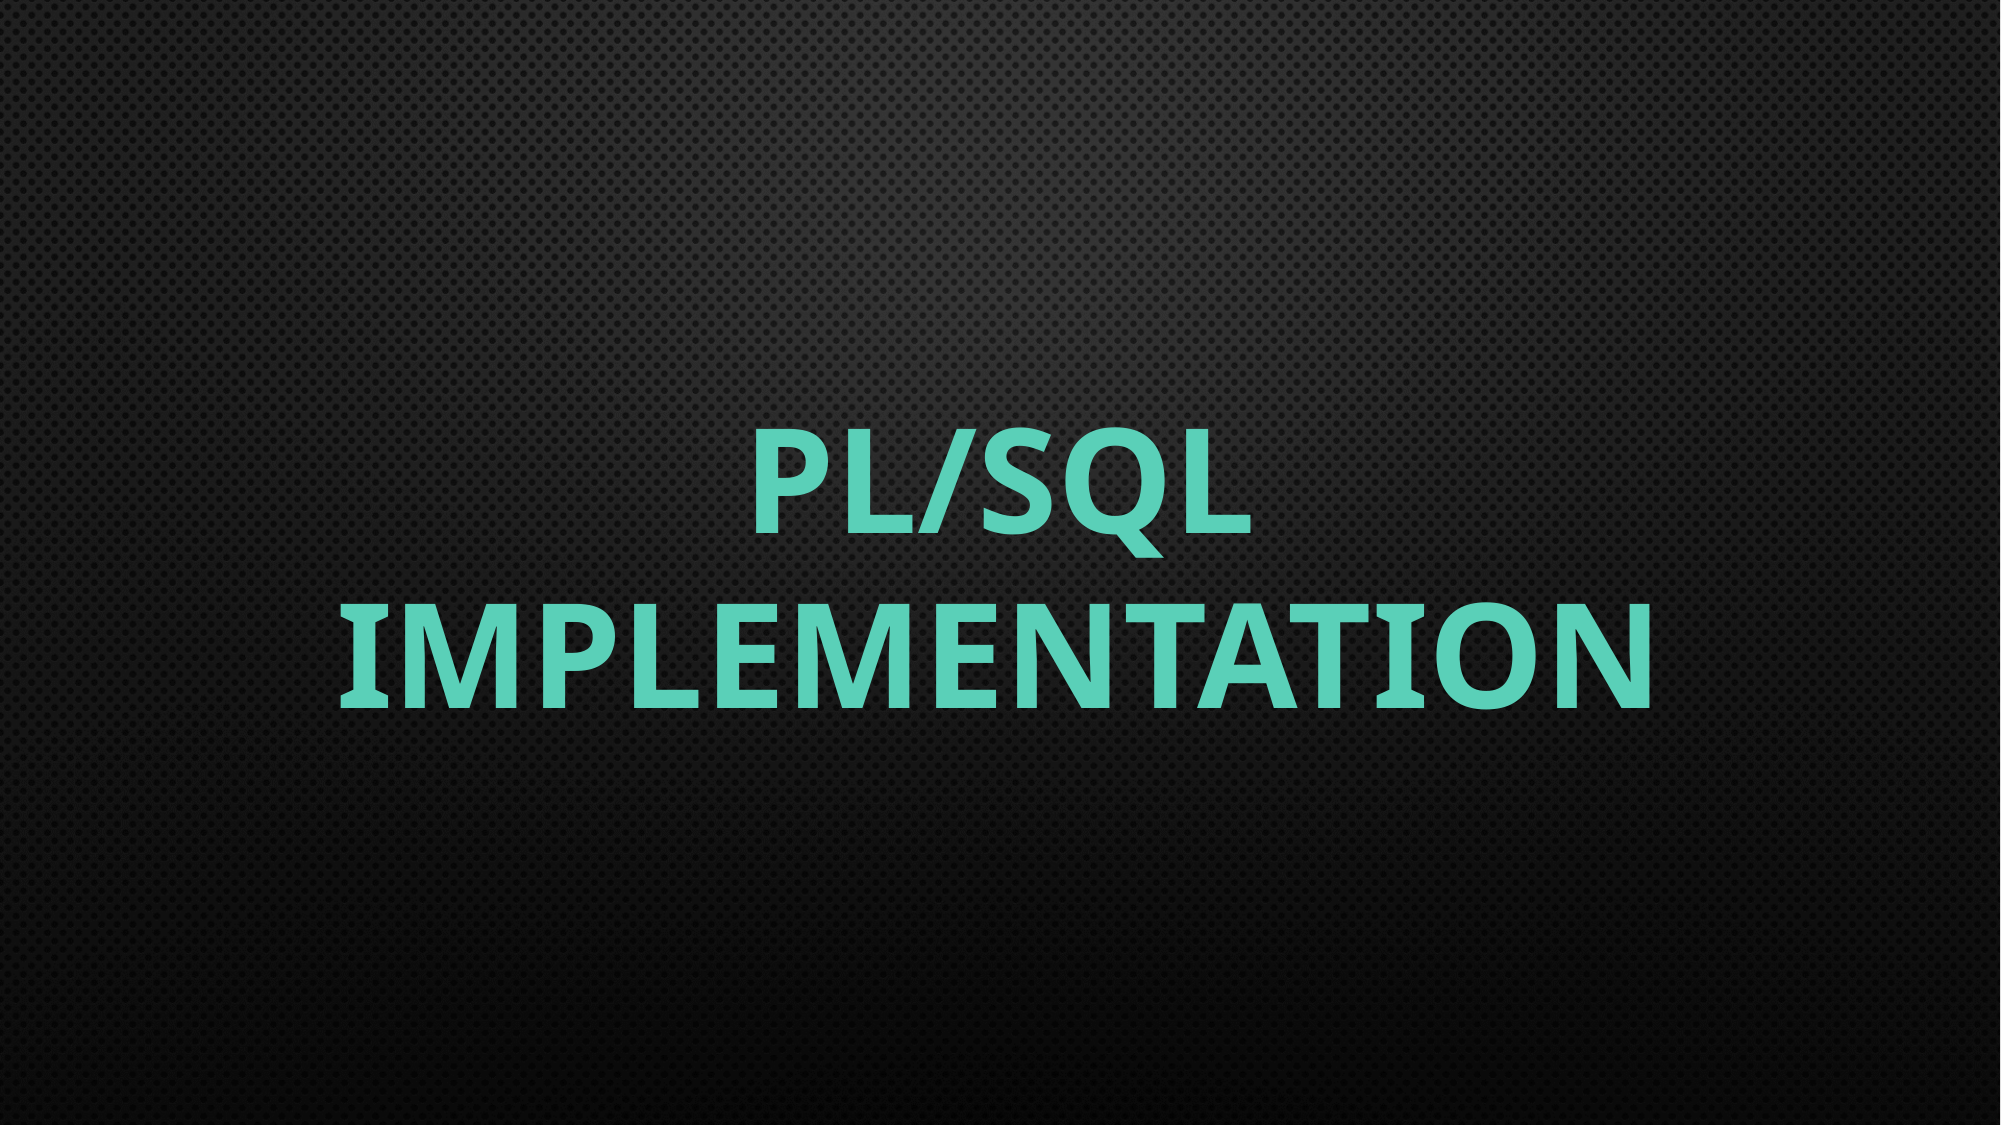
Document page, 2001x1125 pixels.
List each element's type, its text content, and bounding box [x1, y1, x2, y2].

title PL/SQL Implementation [160, 94, 1840, 1031]
